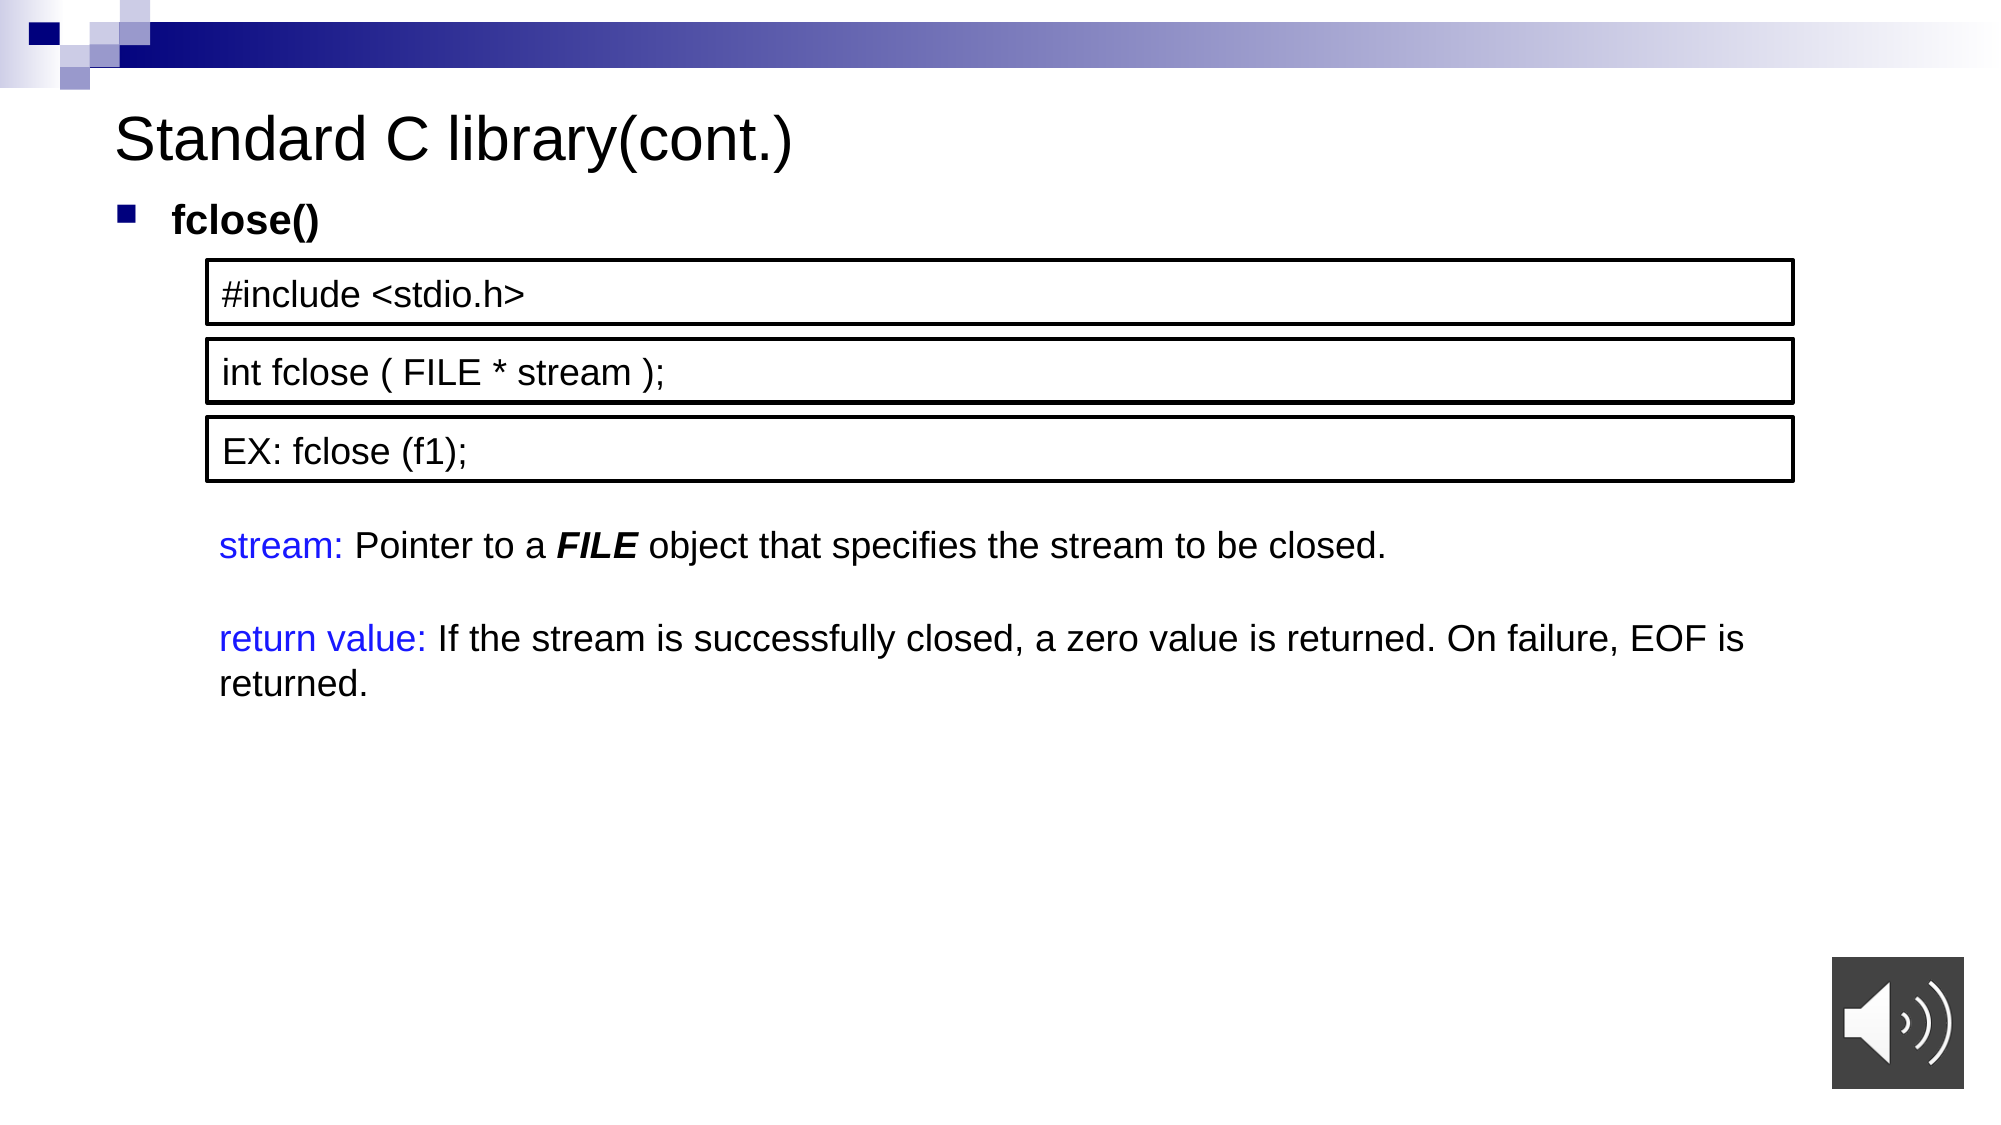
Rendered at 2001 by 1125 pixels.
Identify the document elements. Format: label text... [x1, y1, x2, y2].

slide_number 9 [1433, 1025, 1900, 1100]
text_box #include <stdio.h> [205, 258, 1795, 326]
text_box return value: If the stream is successfully closed, a zero value is returned. On failure, EOF is returned. [204, 606, 1791, 712]
text_box EX: fclose (f1); [205, 415, 1795, 483]
title Standard C library(cont.) [99, 75, 1900, 185]
text_box int fclose ( FILE * stream ); [205, 337, 1795, 405]
list fclose() [99, 185, 1900, 940]
picture [1830, 955, 1965, 1090]
text_box stream: Pointer to a FILE object that specifies the stream to be closed. [204, 513, 1791, 574]
